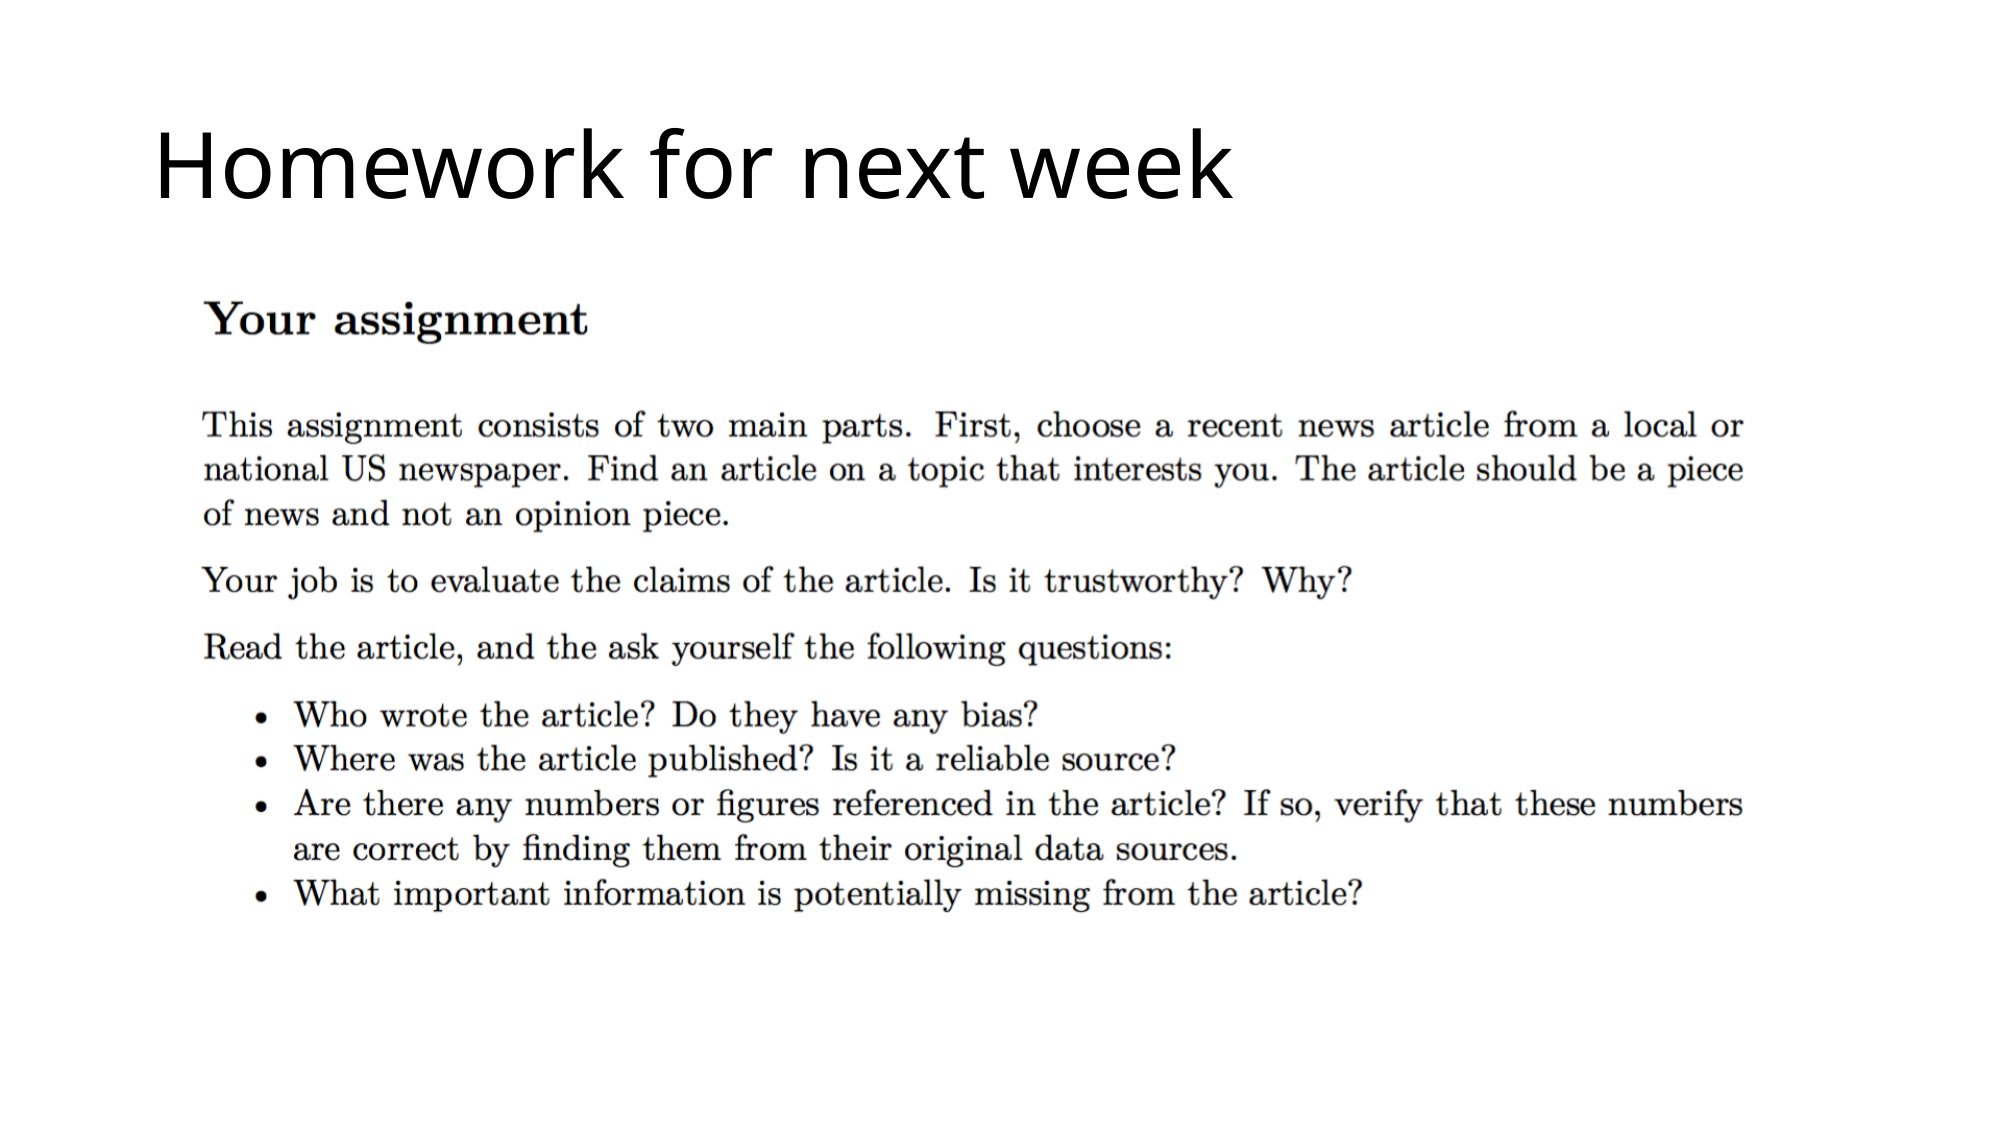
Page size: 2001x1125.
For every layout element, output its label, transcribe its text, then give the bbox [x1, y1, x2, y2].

picture [172, 277, 1828, 959]
title Homework for next week [137, 59, 1863, 278]
